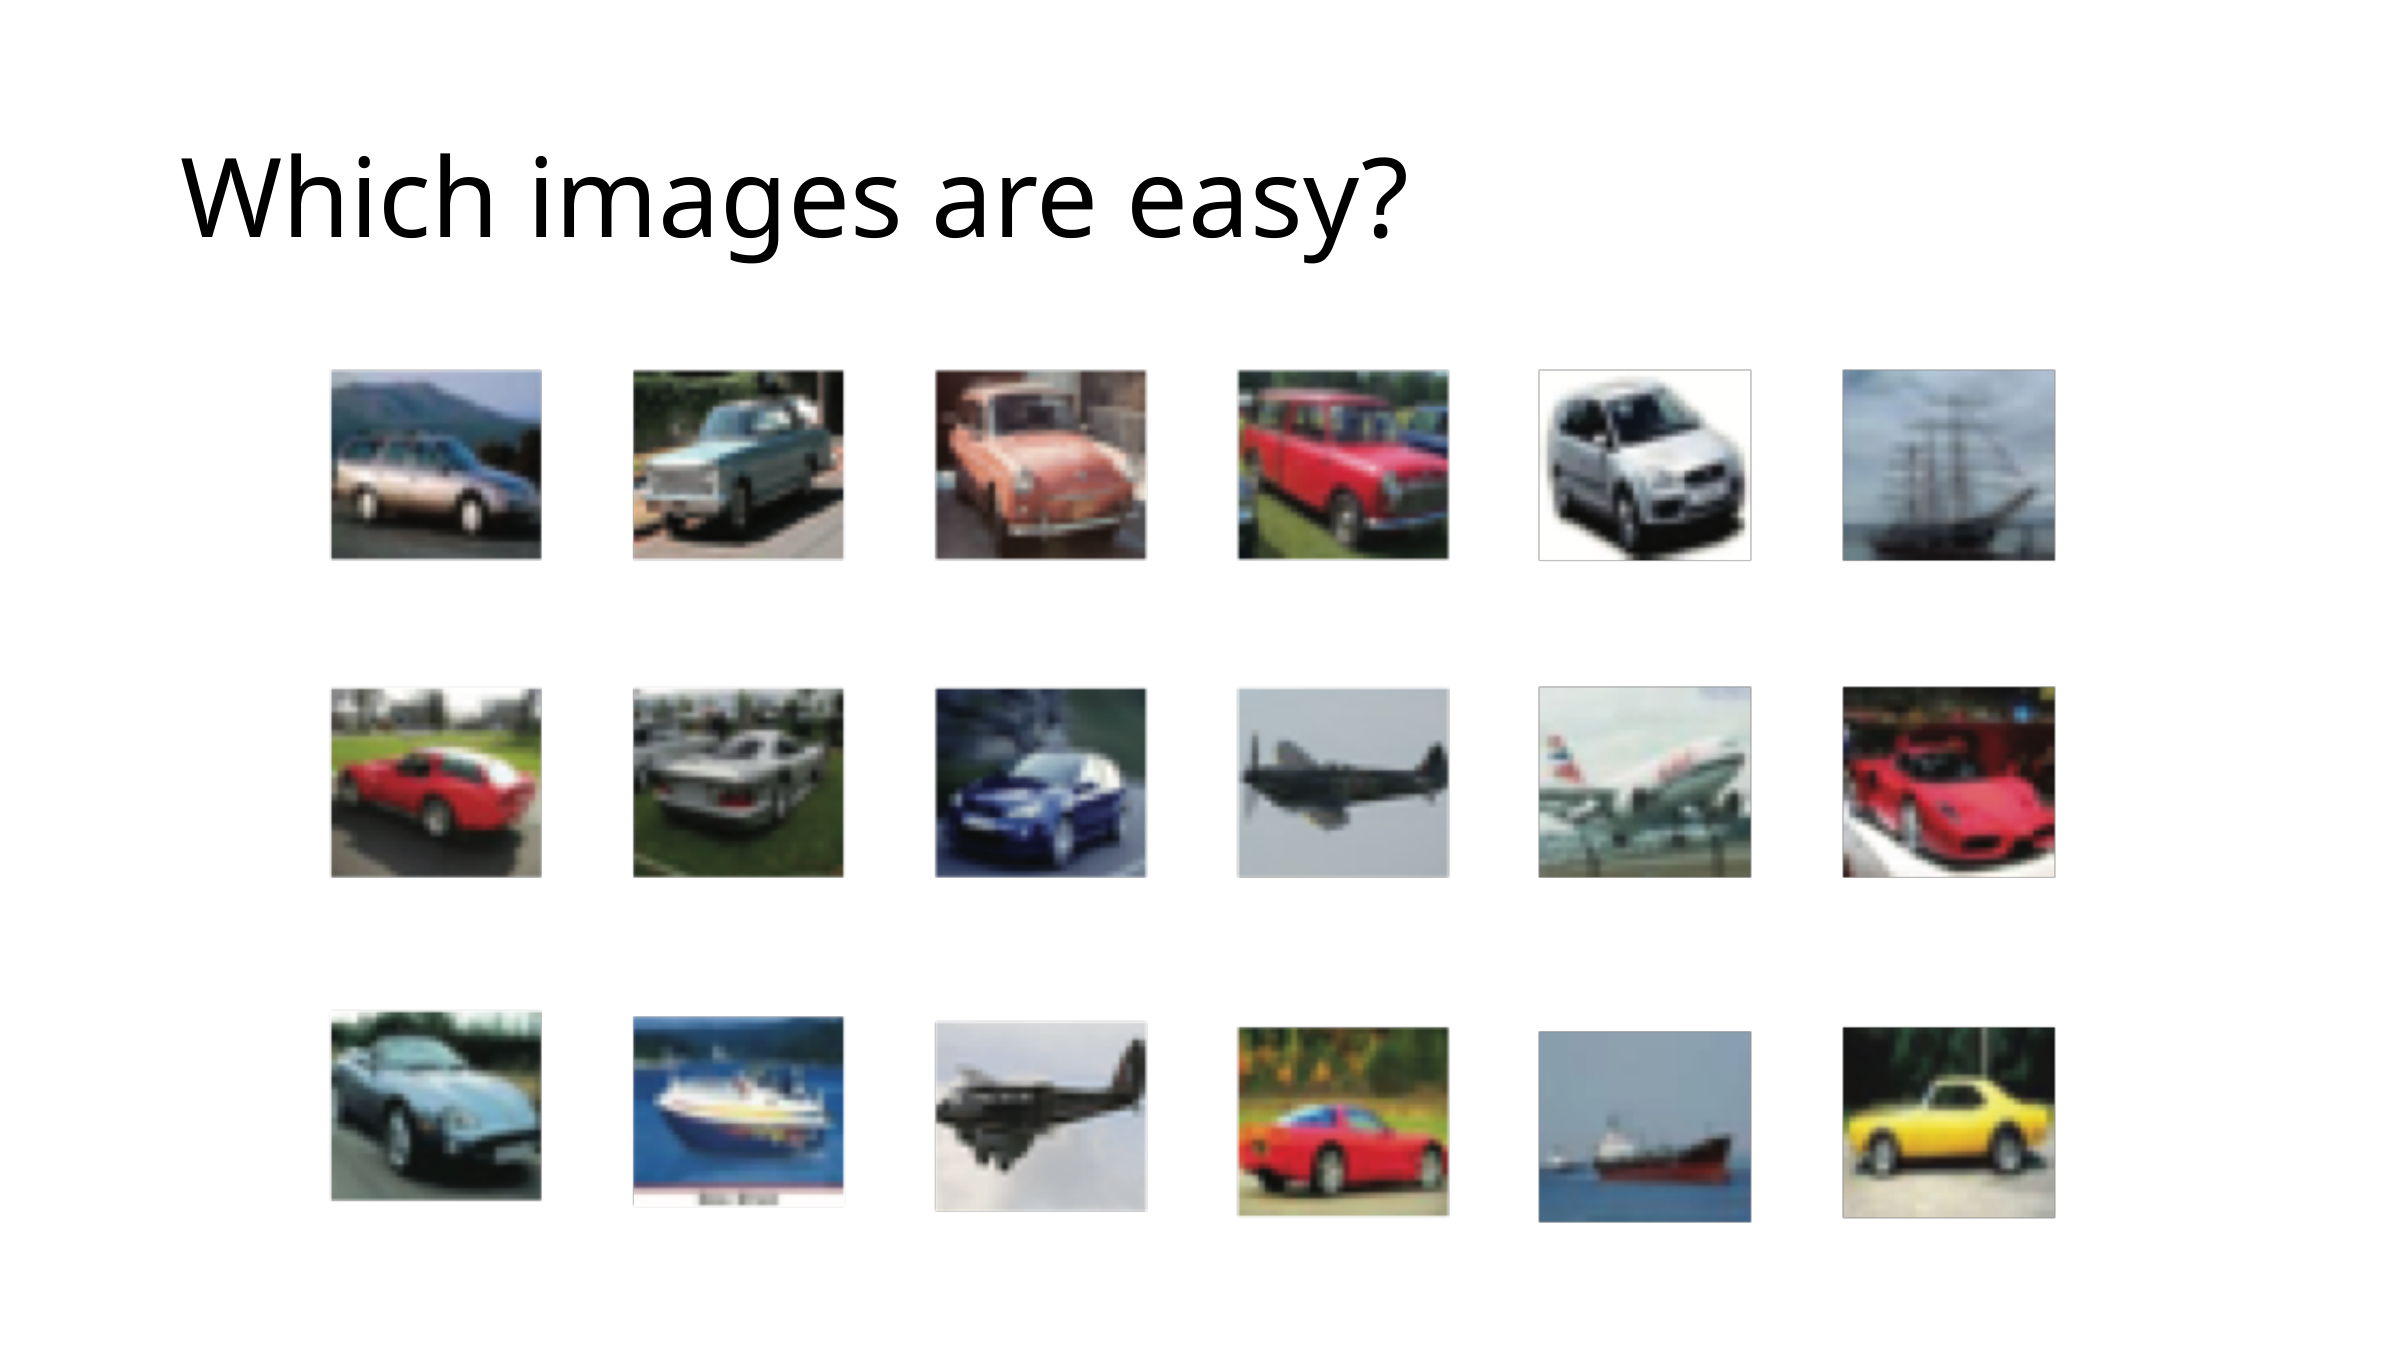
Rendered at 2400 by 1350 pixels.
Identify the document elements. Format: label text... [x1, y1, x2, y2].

picture [292, 322, 2146, 1350]
title Which images are easy? [165, 71, 2235, 333]
